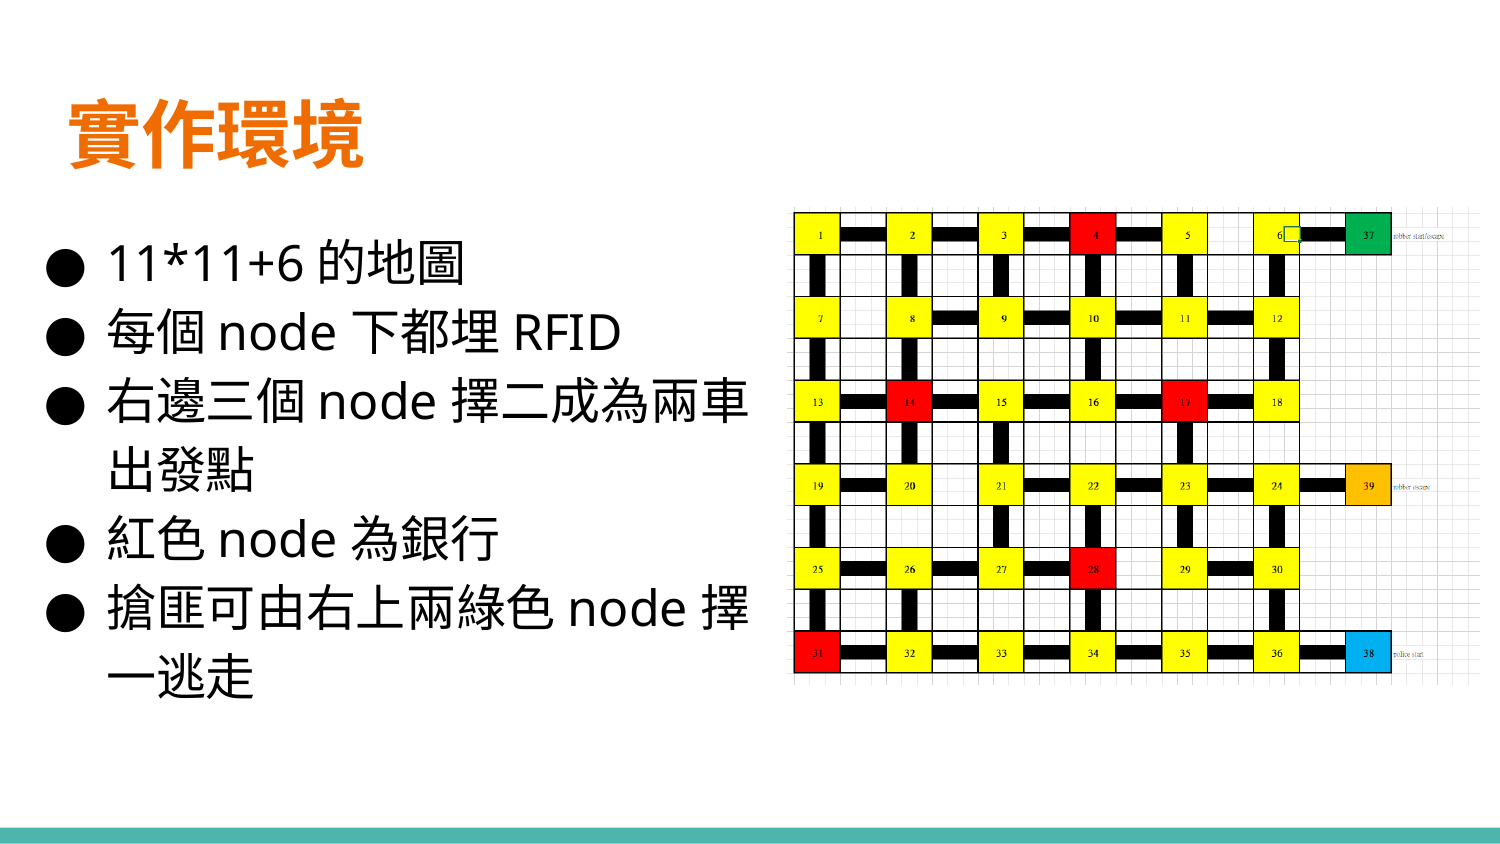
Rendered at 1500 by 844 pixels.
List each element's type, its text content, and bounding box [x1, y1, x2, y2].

picture [787, 207, 1480, 685]
title 實作環境 [51, 72, 1449, 189]
list 11*11+6的地圖 每個node下都埋RFID 右邊三個node擇二成為兩車出發點 紅色node為銀行 搶匪可由右上兩綠色node擇一逃走 [16, 207, 781, 793]
